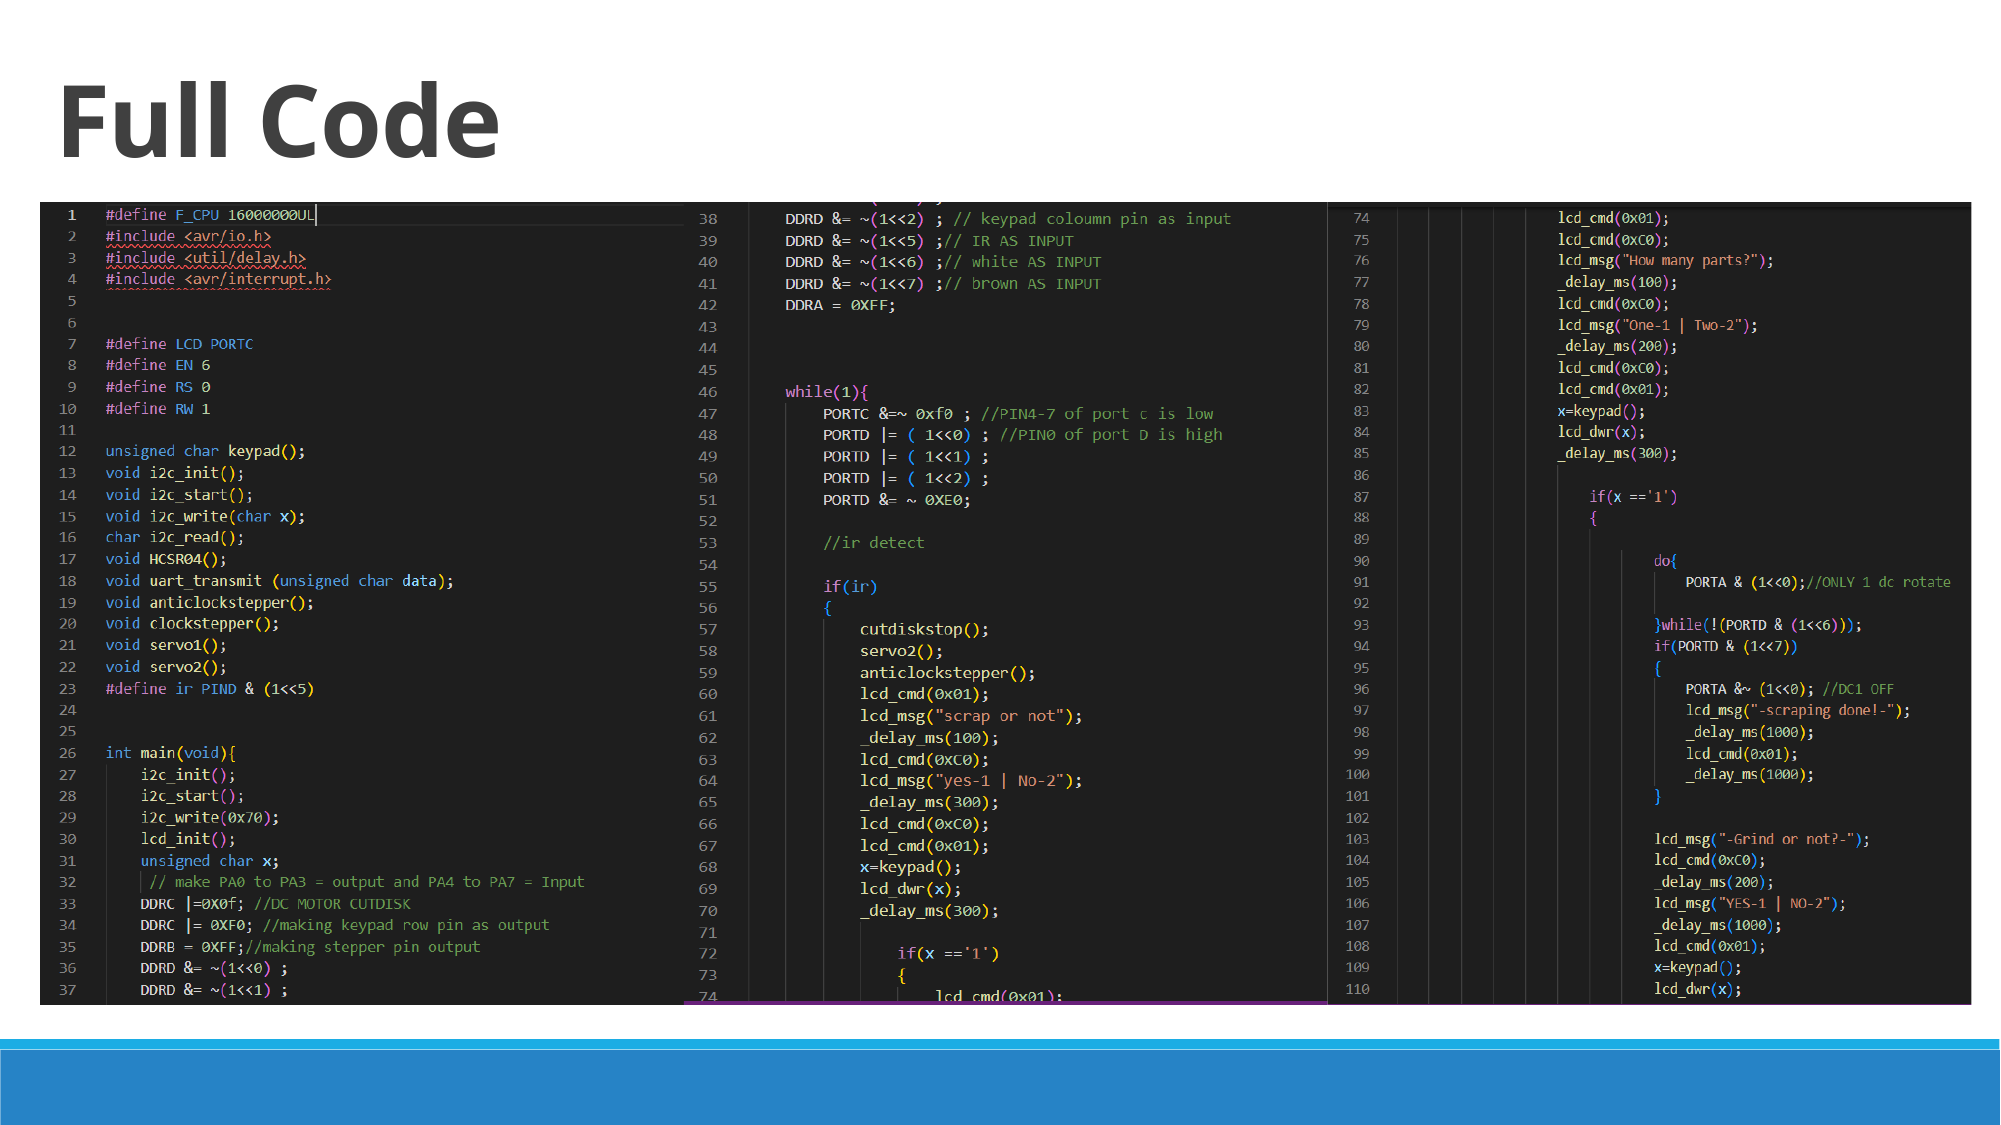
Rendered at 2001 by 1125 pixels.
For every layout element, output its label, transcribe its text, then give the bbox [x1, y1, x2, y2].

title Full Code [40, 54, 1691, 186]
picture [39, 201, 1972, 1006]
